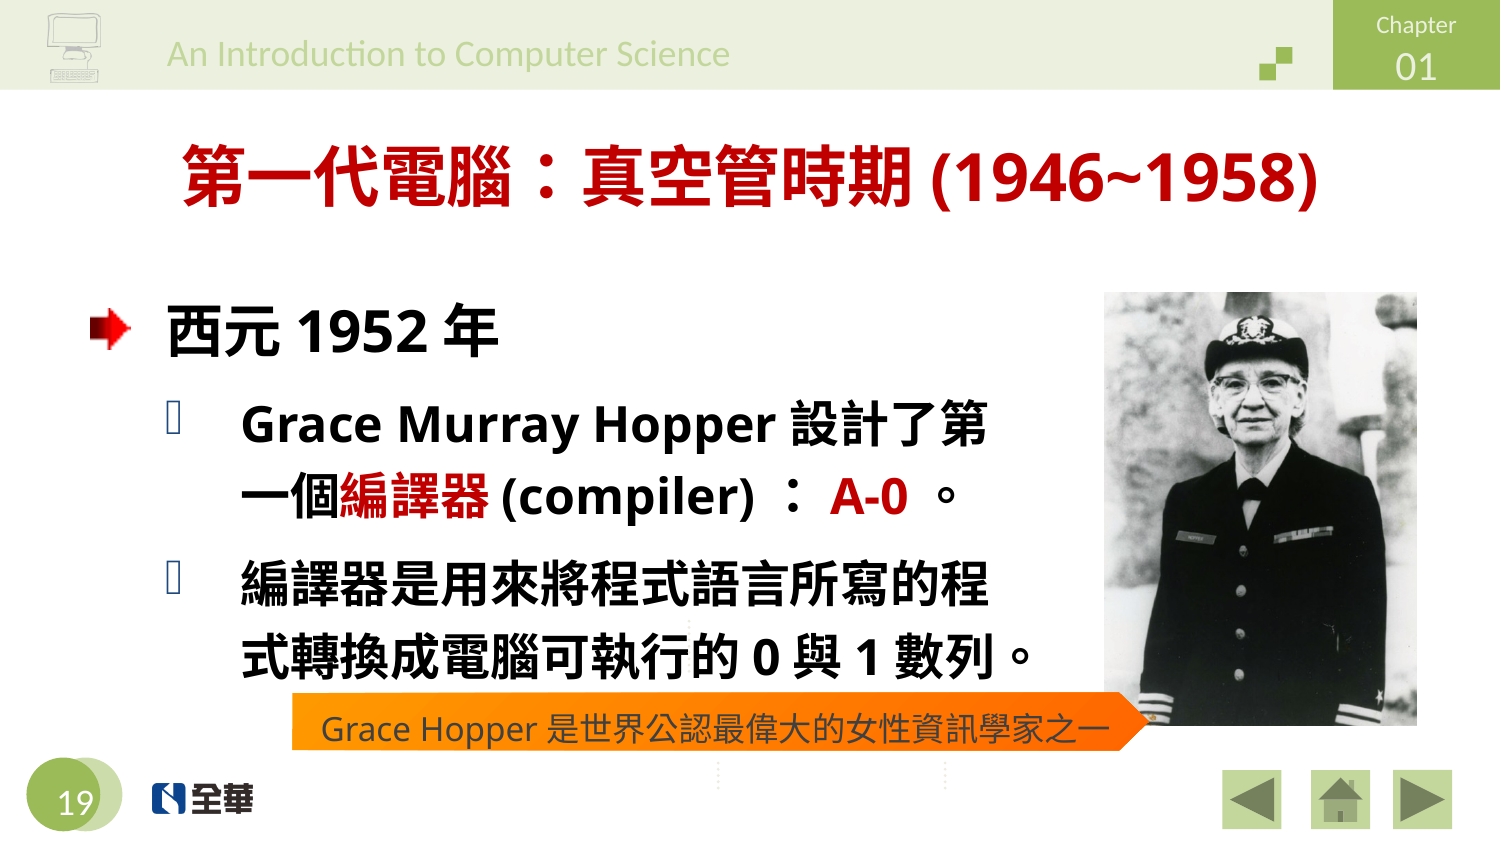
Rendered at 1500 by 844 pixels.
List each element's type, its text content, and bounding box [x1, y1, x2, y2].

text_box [291, 620, 1149, 790]
picture [152, 783, 253, 814]
list 西元1952年 Grace Murray Hopper設計了第一個編譯器(compiler)：A-0。 編譯器是用來將程式語言所寫的程式轉換成電腦可執行的0與1數列。 [75, 272, 1046, 754]
picture [1104, 292, 1417, 726]
title 第一代電腦：真空管時期(1946~1958) [75, 104, 1425, 245]
picture [90, 308, 131, 350]
picture [47, 13, 101, 83]
